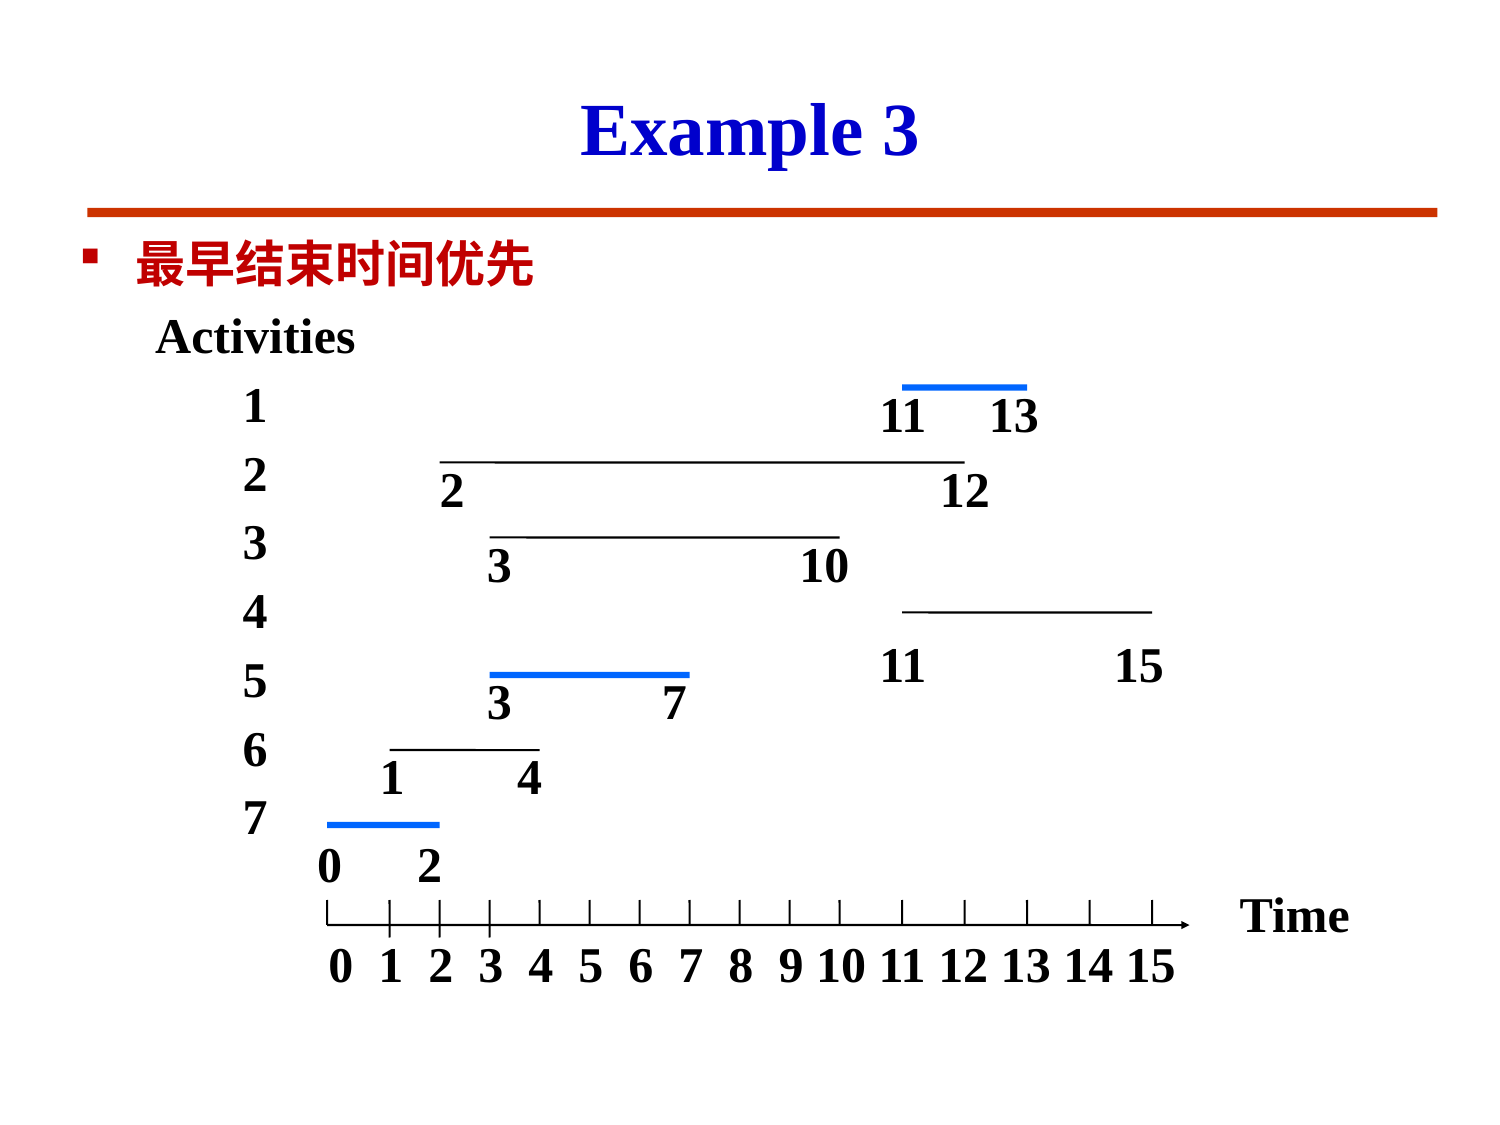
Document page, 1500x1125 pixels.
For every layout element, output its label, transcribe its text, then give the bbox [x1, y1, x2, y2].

text_box 1 4 [371, 737, 557, 813]
text_box 0 1 2 3 4 5 6 7 8 9 10 11 12 13 14 15 [313, 924, 1191, 1000]
title Example 3 [112, 50, 1388, 200]
text_box 11 15 [864, 624, 1183, 700]
text_box Time [1224, 874, 1365, 950]
text_box 2 12 [424, 449, 1005, 525]
text_box Activities 1 2 3 4 5 6 7 [140, 307, 371, 853]
text_box 11 13 [864, 374, 1063, 450]
text_box 3 7 [472, 662, 702, 738]
text_box 0 2 [289, 824, 458, 900]
text_box 最早结束时间优先 [64, 224, 1411, 307]
text_box 3 10 [472, 525, 865, 600]
